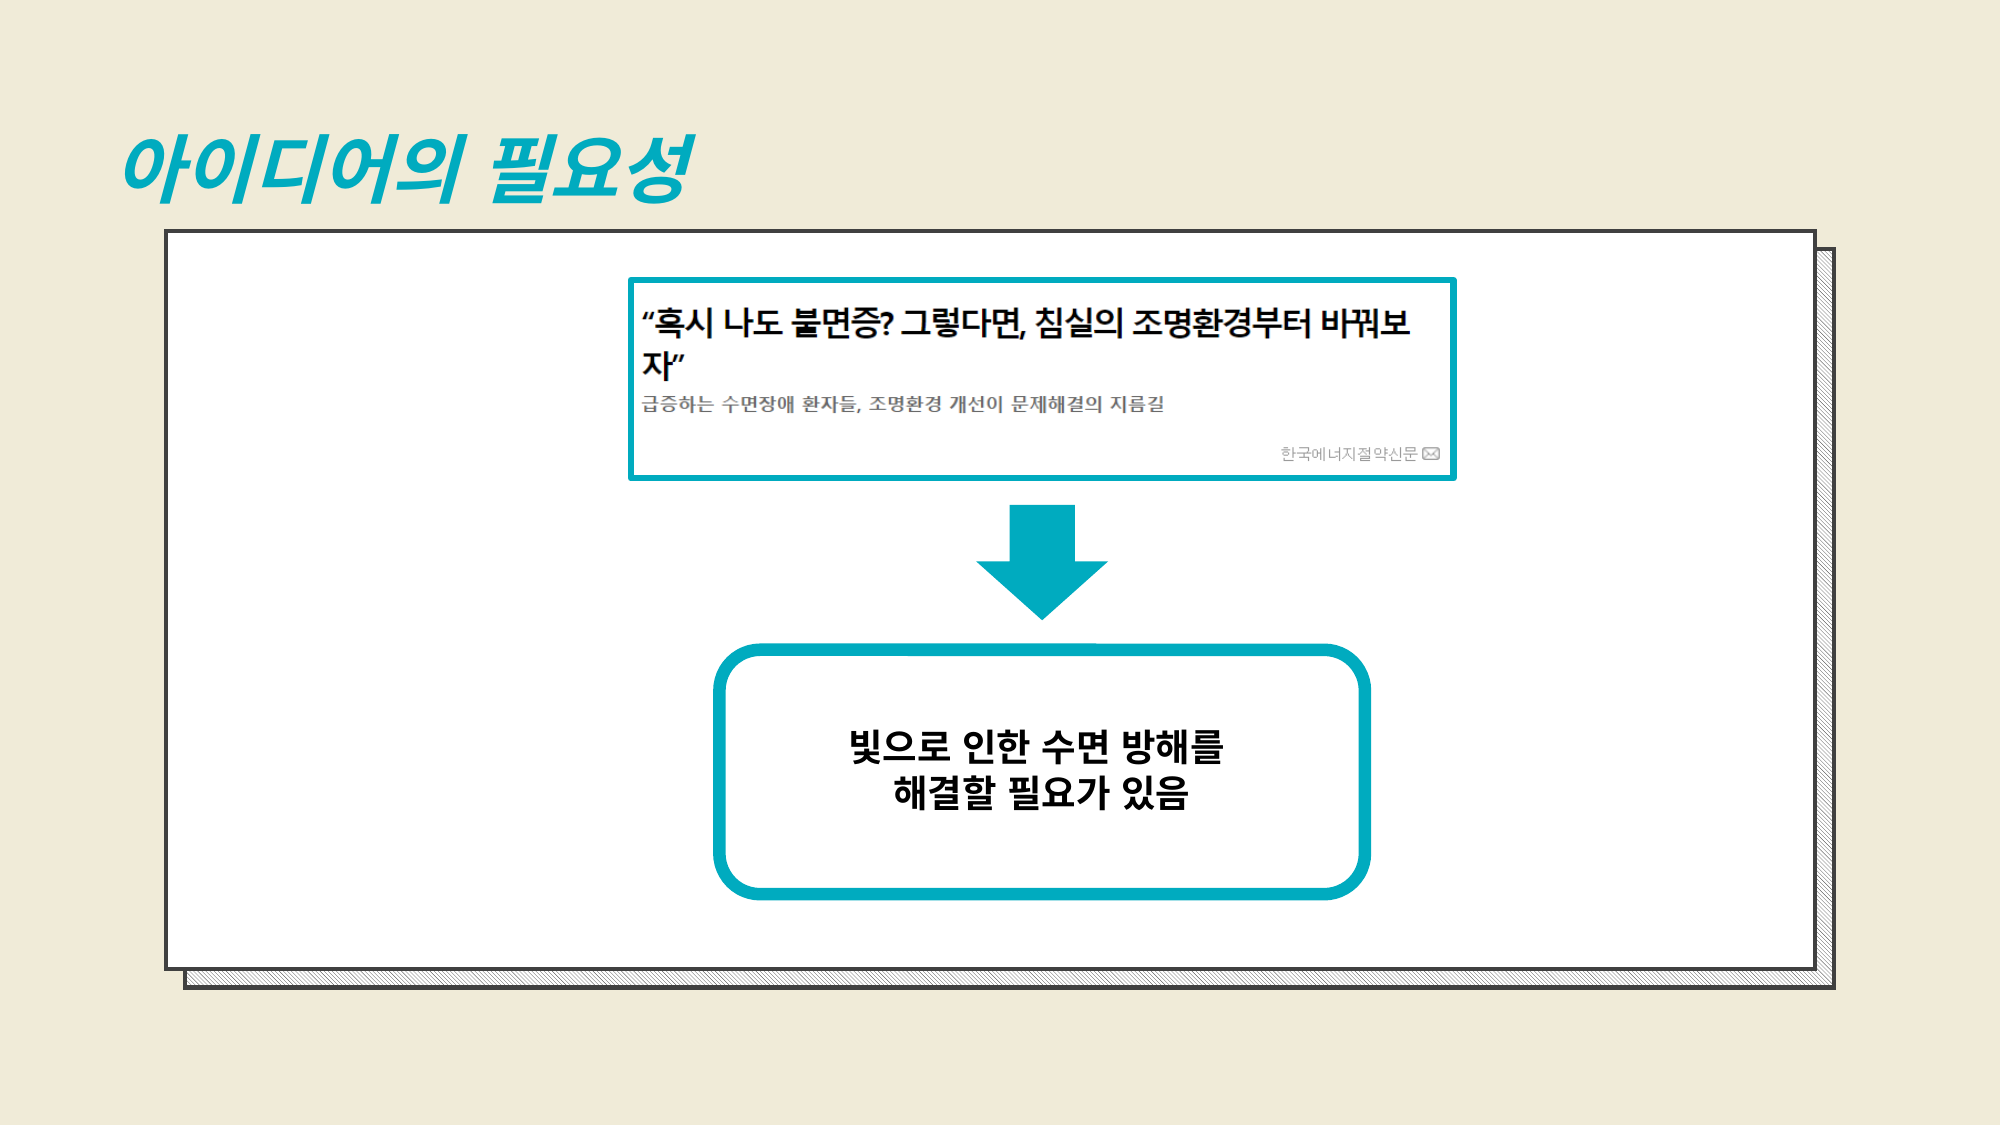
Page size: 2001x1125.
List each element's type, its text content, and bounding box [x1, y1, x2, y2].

text_box 아이디어의 필요성 [99, 70, 1128, 221]
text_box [166, 230, 1834, 988]
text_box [719, 649, 1365, 895]
picture [633, 282, 1451, 476]
